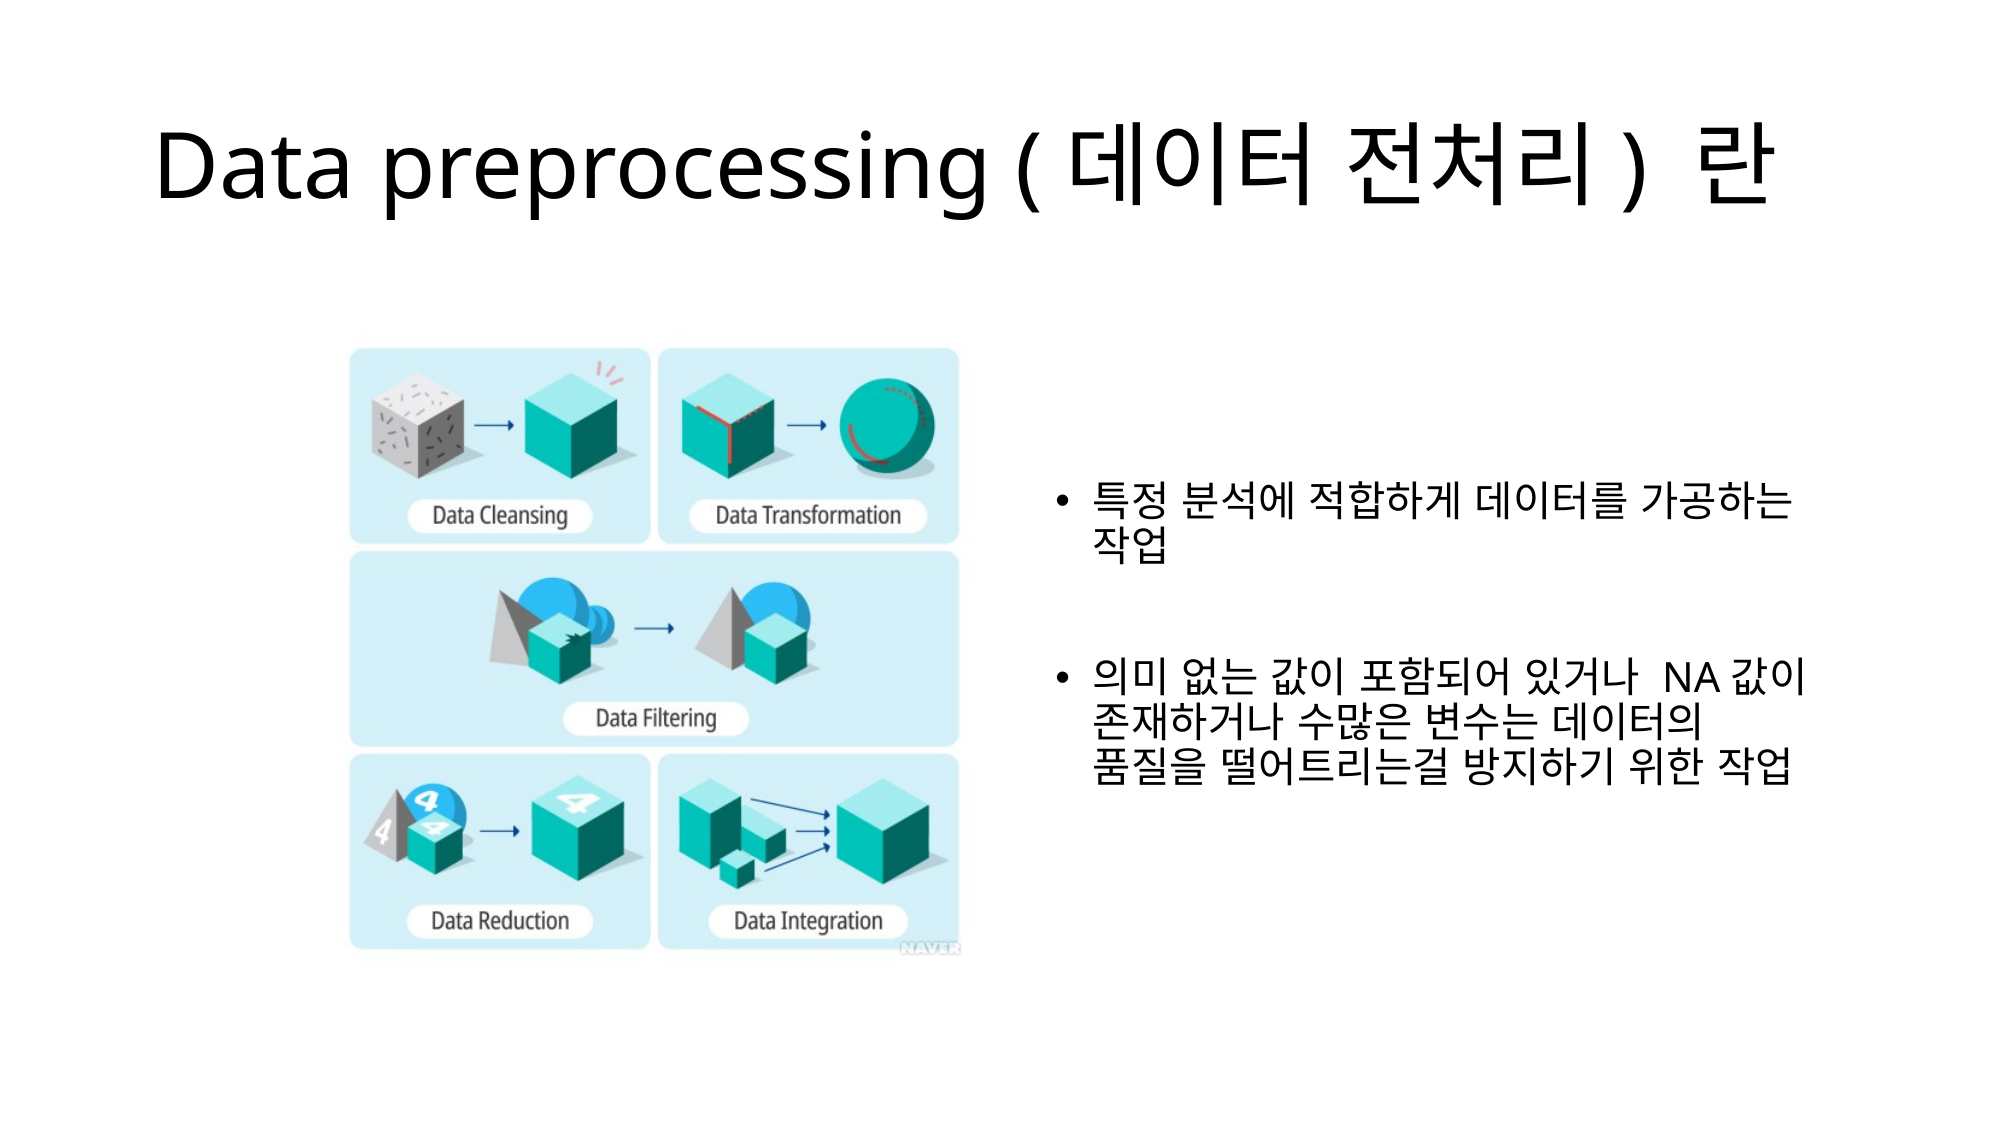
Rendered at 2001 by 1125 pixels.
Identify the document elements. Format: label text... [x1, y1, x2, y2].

picture [335, 330, 974, 969]
title Data preprocessing (데이터 전처리) 란 [137, 59, 1863, 278]
list 특정 분석에 적합하게 데이터를 가공하는 작업 의미 없는 값이 포함되어 있거나 NA값이 존재하거나 수많은 변수는 데이터의 품질을 떨어트리는걸 방지하기 위한 작업 [1040, 401, 1827, 968]
